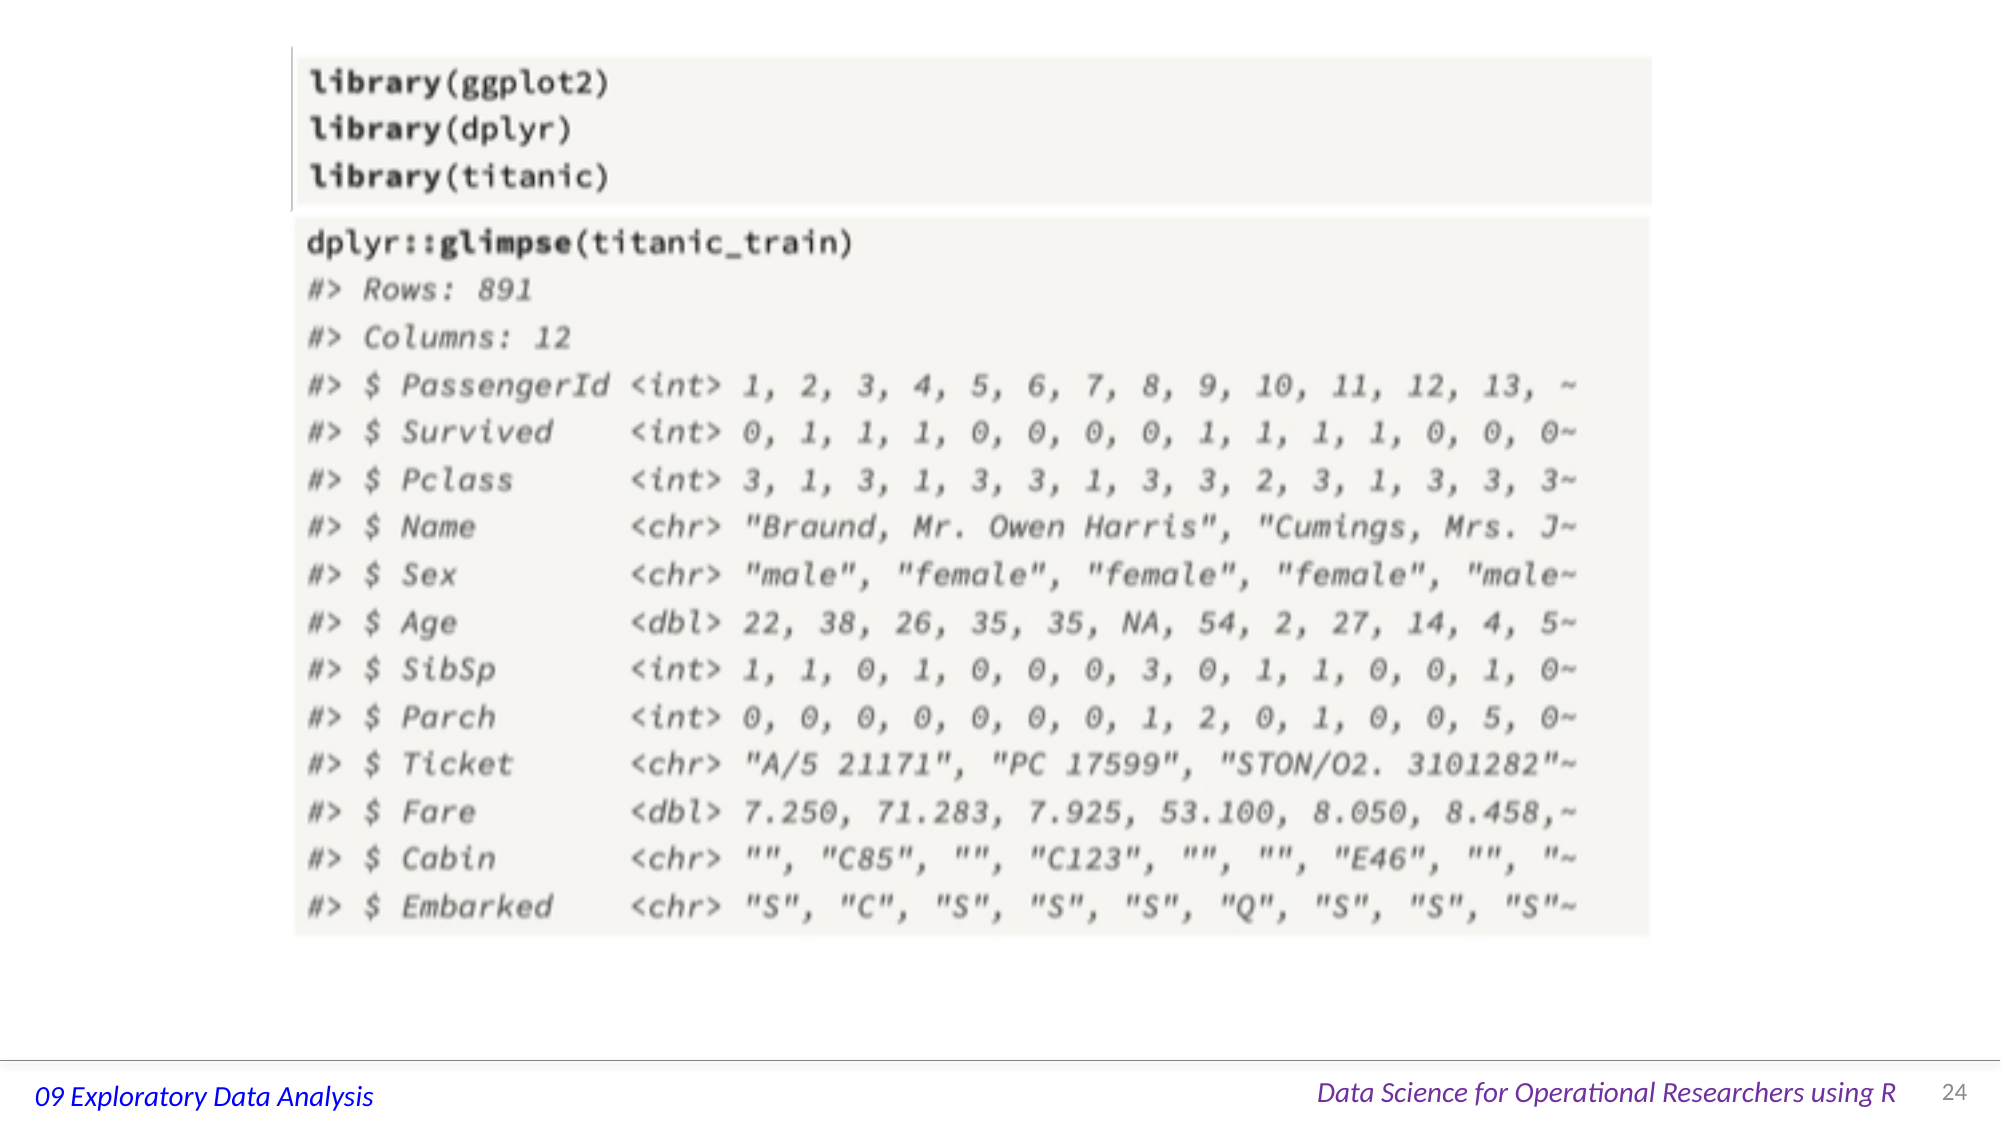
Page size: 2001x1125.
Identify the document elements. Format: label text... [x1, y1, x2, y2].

slide_number 24 [1899, 1060, 1983, 1120]
picture [290, 46, 1653, 942]
